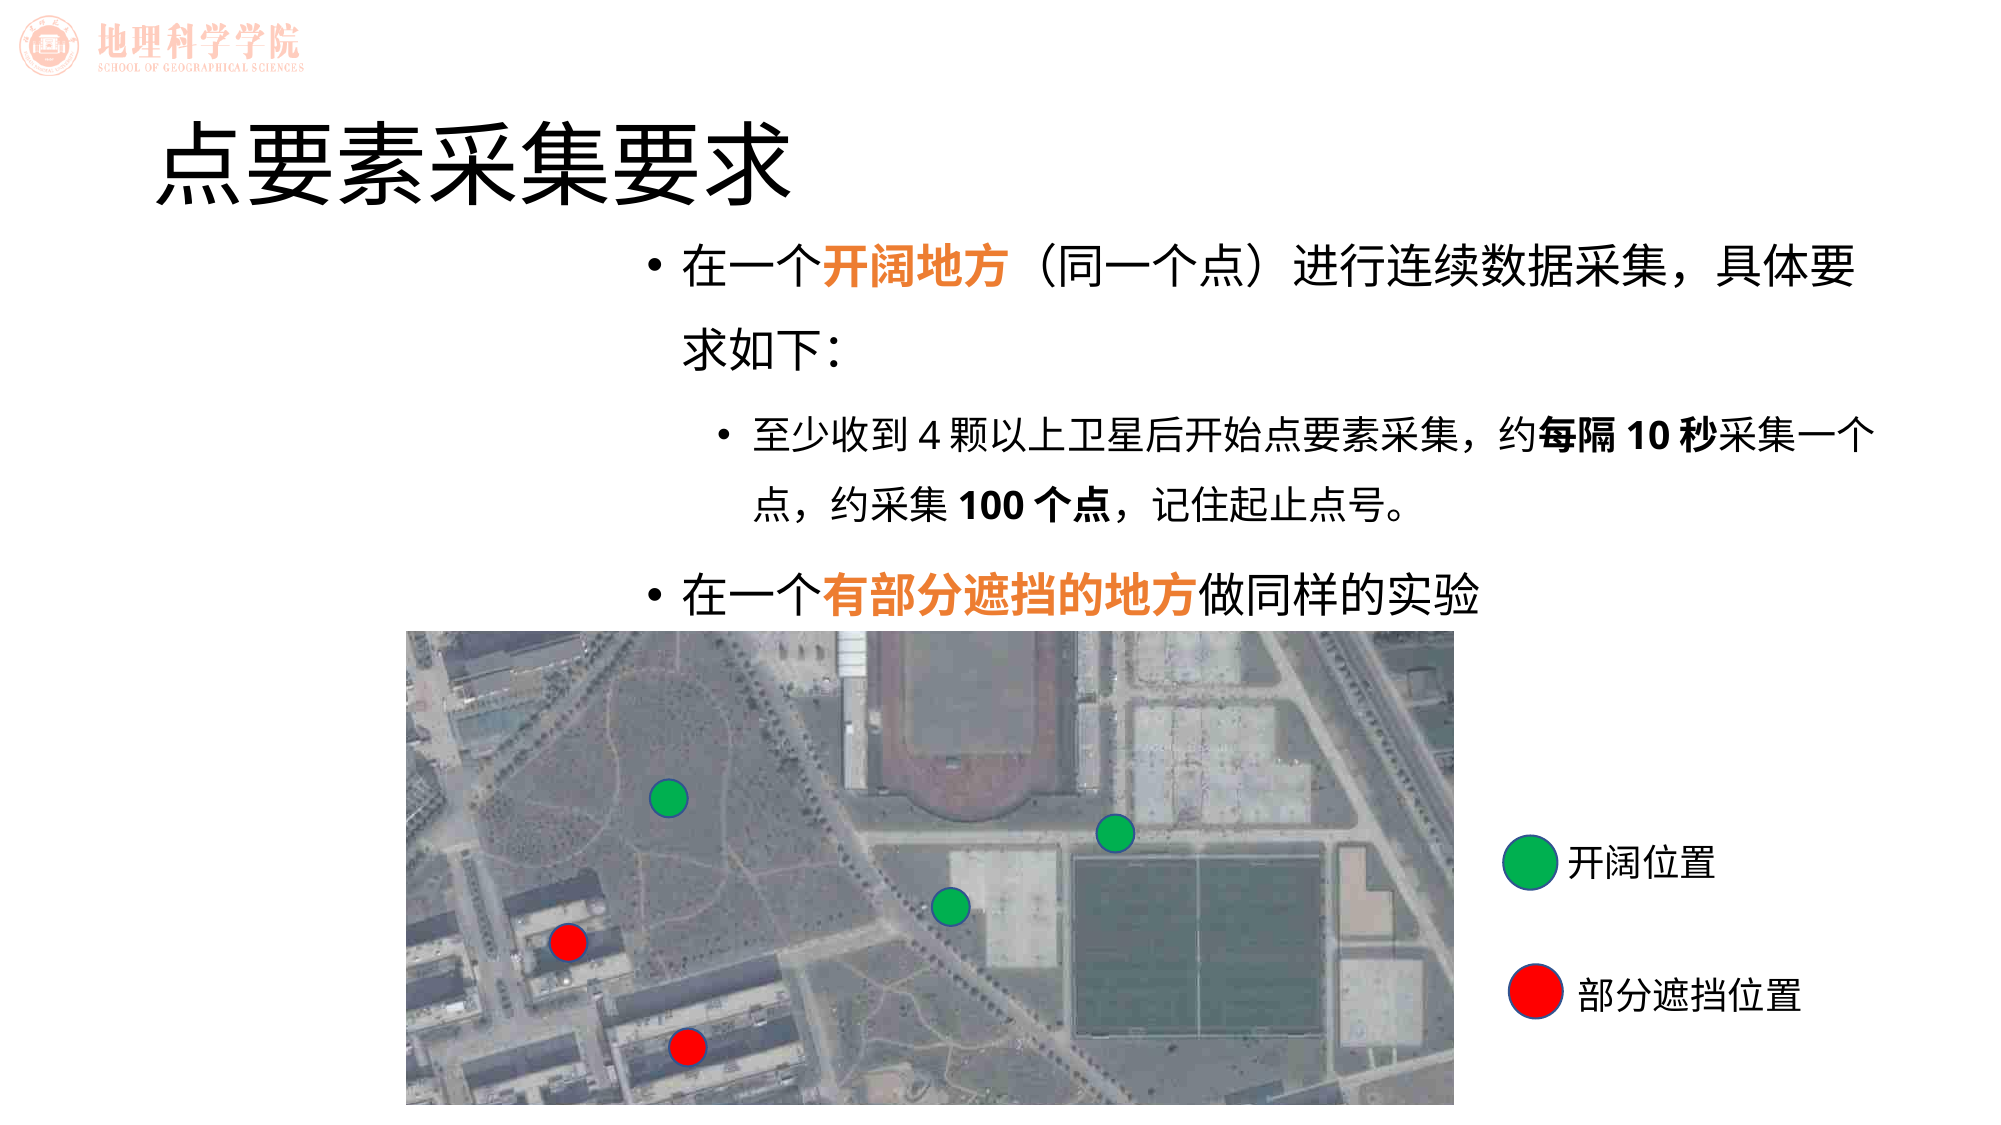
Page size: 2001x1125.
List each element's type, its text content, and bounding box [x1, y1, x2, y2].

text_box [1503, 831, 1820, 1025]
list 在一个开阔地方（同一个点）进行连续数据采集，具体要求如下： 至少收到4颗以上卫星后开始点要素采集，约每隔10秒采集一个点，约采集100个点，记住起止点号。 在一个有部分遮挡的地方做同样的实验 [561, 200, 1912, 632]
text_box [406, 631, 1454, 1105]
title 点要素采集要求 [137, 59, 1863, 278]
